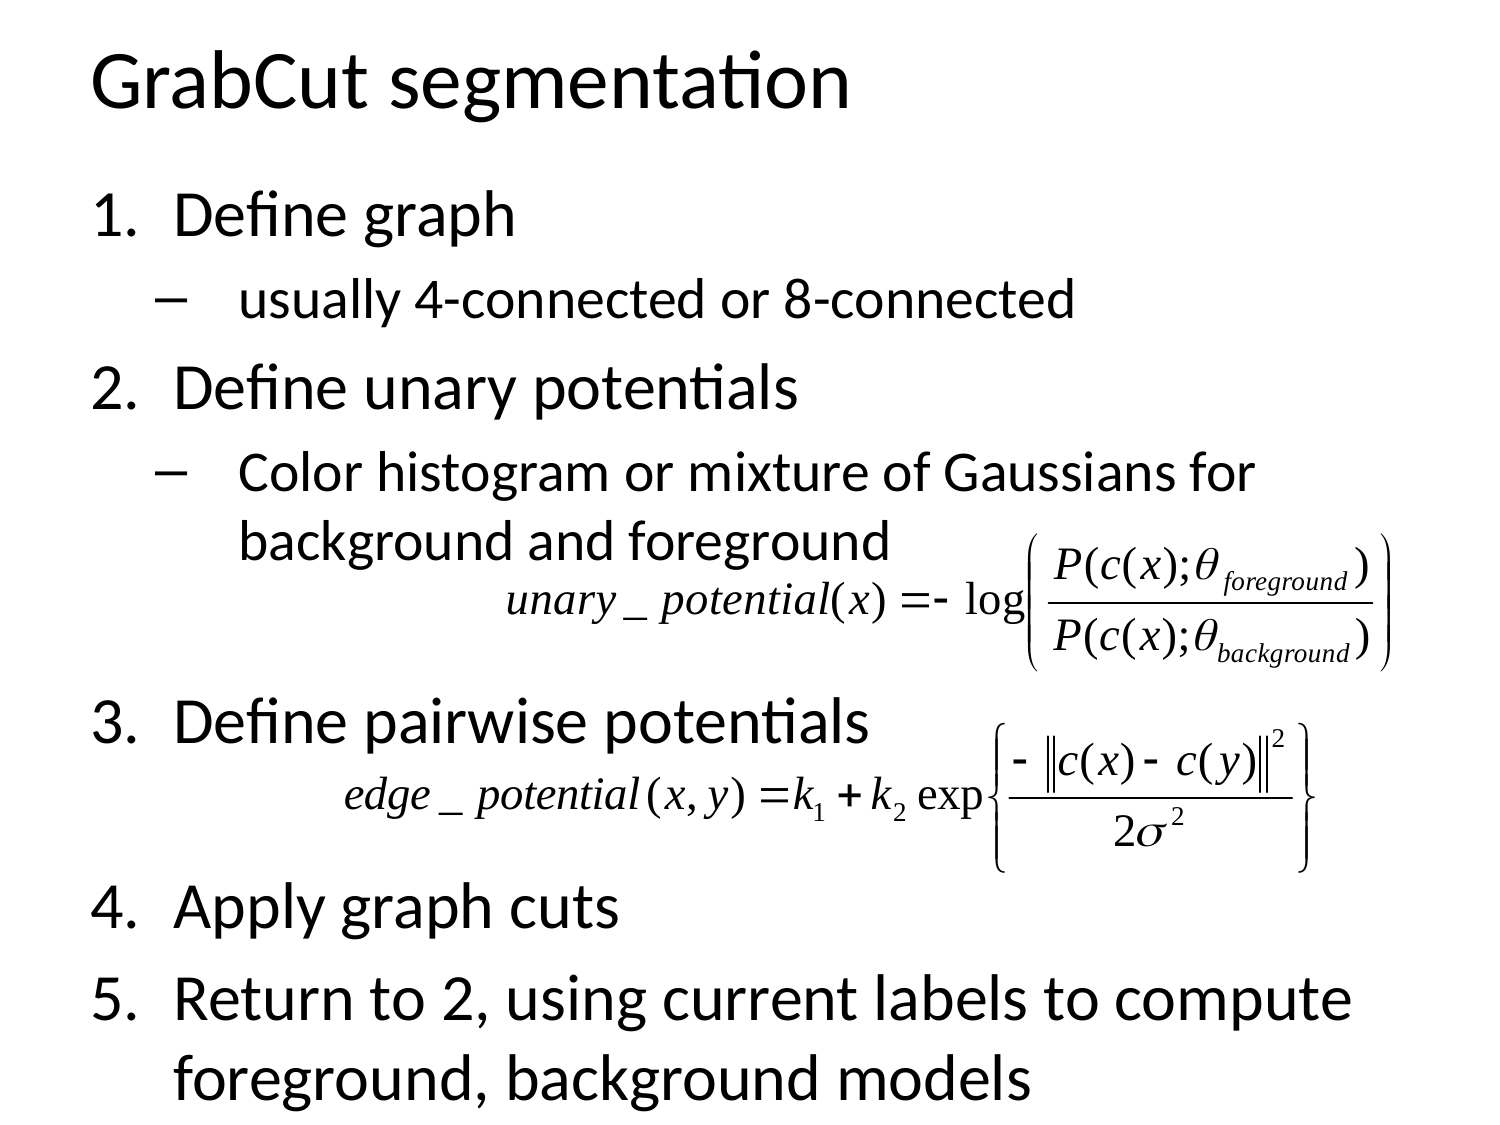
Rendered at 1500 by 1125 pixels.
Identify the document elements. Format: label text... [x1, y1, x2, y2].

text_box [337, 712, 1324, 884]
list Define graph usually 4-connected or 8-connected Define unary potentials Color histogram or mixture of Gaussians for background and foreground Define pairwise potentials Apply graph cuts Return to 2, using current labels to compute foreground, background models [74, 162, 1426, 1125]
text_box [499, 524, 1405, 681]
title GrabCut segmentation [74, 0, 1426, 151]
